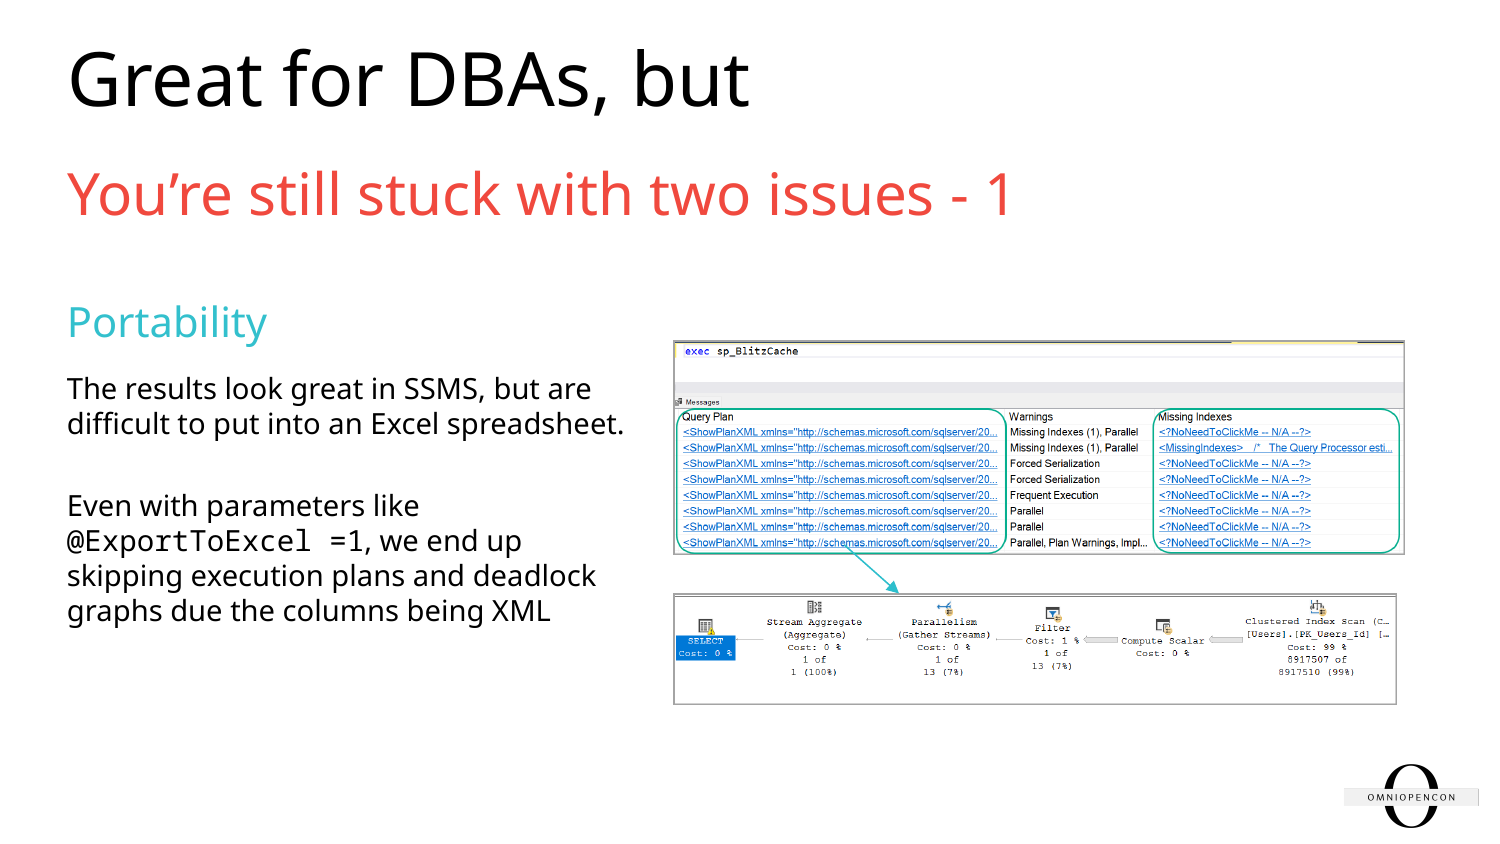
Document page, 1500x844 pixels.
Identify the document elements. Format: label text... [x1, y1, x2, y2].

list Portability [51, 288, 656, 353]
list The results look great in SSMS, but are difficult to put into an Excel spreadsheet. Even with parameters like @ExportToExcel =1, we end up skipping execution plans and deadlock graphs due the columns being XML [51, 362, 656, 765]
text_box You’re still stuck with two issues - 1 [52, 149, 1405, 230]
picture [1320, 711, 1500, 844]
picture [673, 593, 1397, 706]
title Great for DBAs, but [52, 41, 1444, 142]
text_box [844, 544, 900, 594]
picture [673, 340, 1406, 555]
